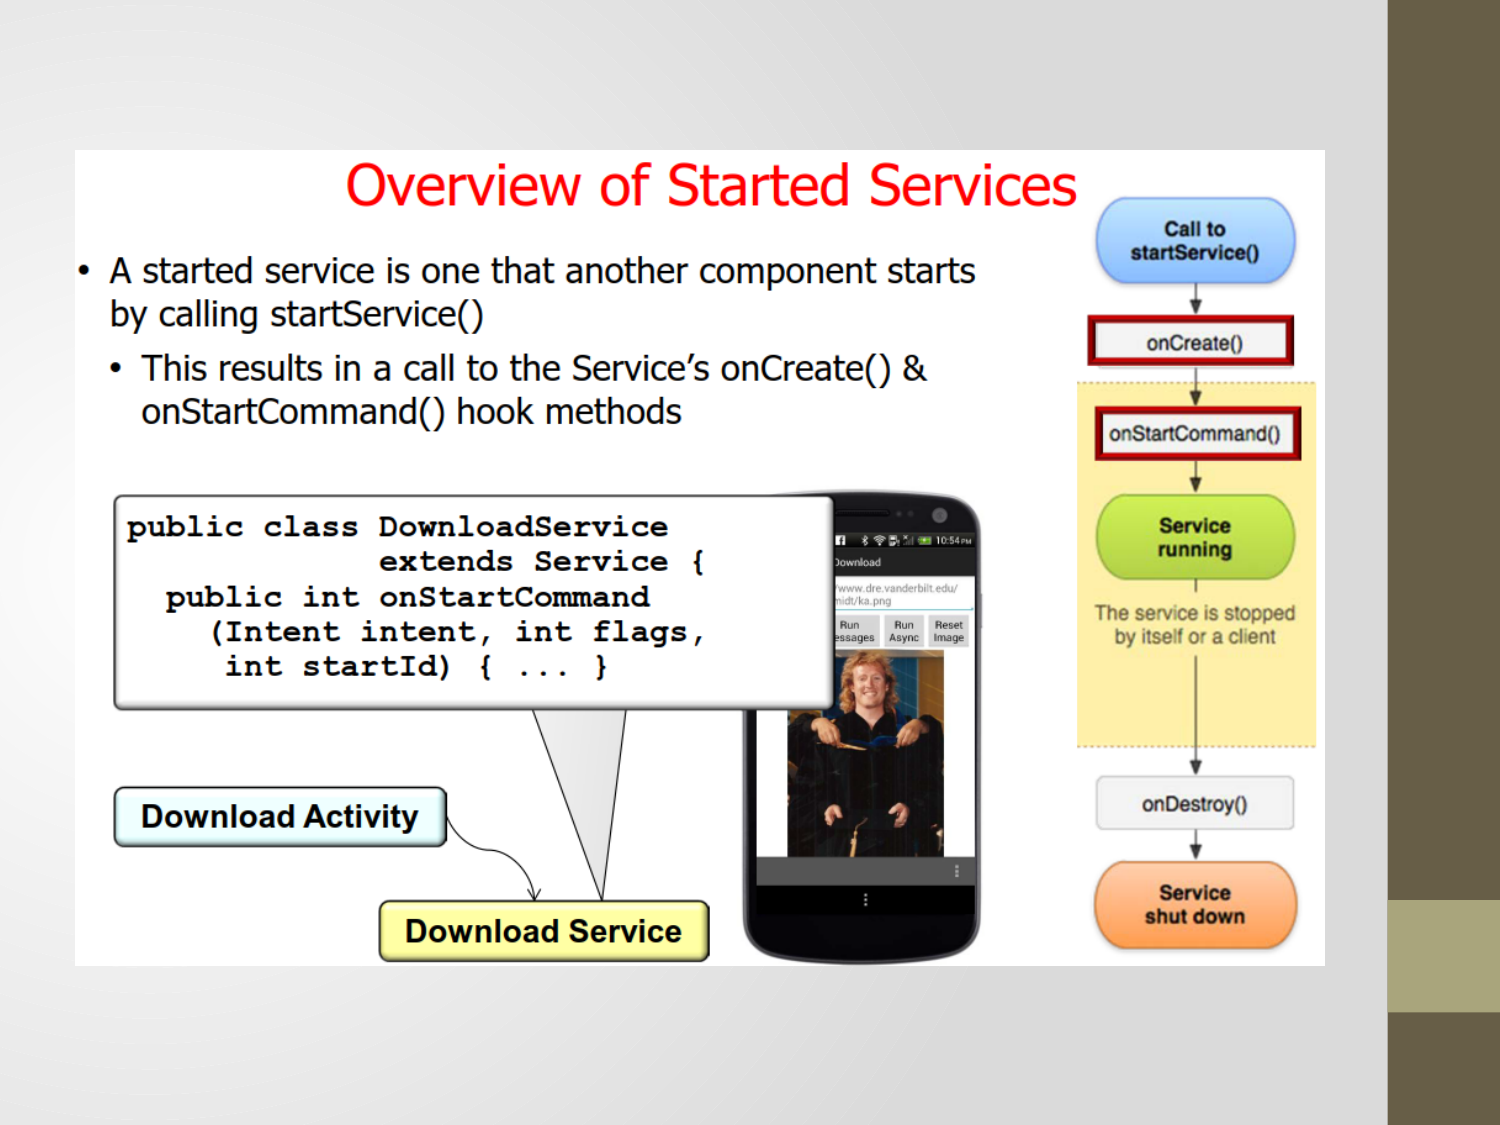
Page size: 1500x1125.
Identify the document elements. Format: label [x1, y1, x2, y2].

list [74, 150, 1326, 967]
